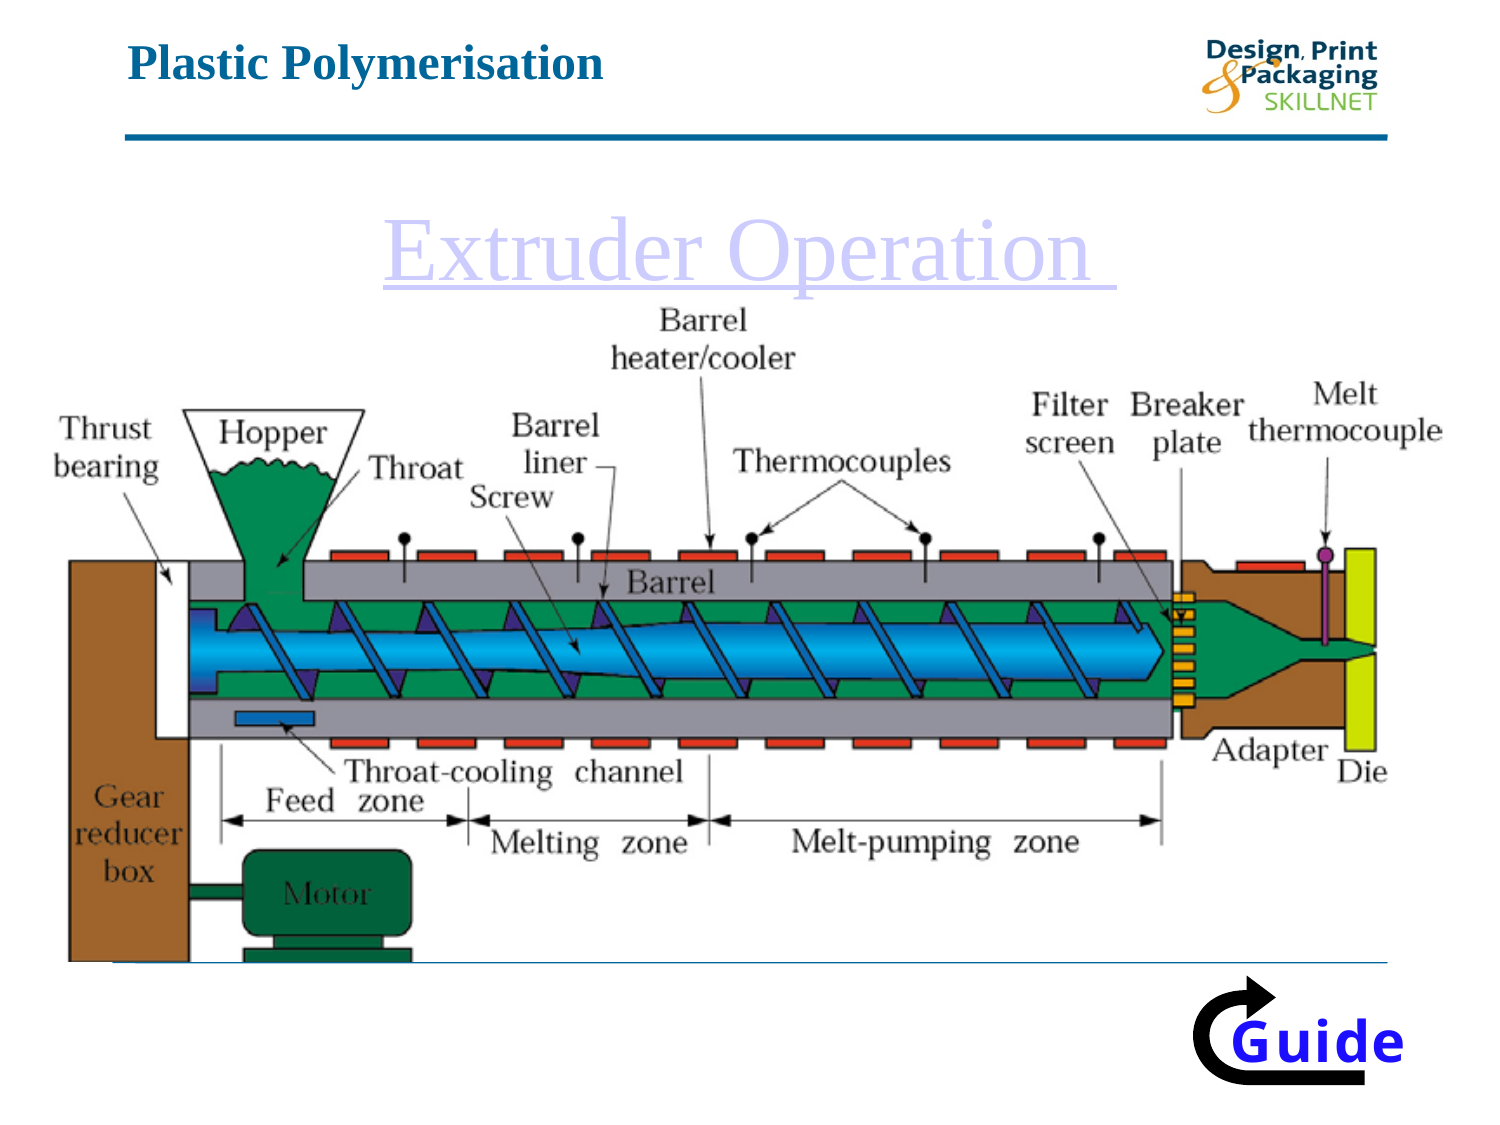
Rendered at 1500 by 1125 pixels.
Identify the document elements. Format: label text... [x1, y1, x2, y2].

picture [1192, 31, 1387, 121]
picture [52, 302, 1443, 962]
title Extruder Operation [112, 149, 1388, 300]
